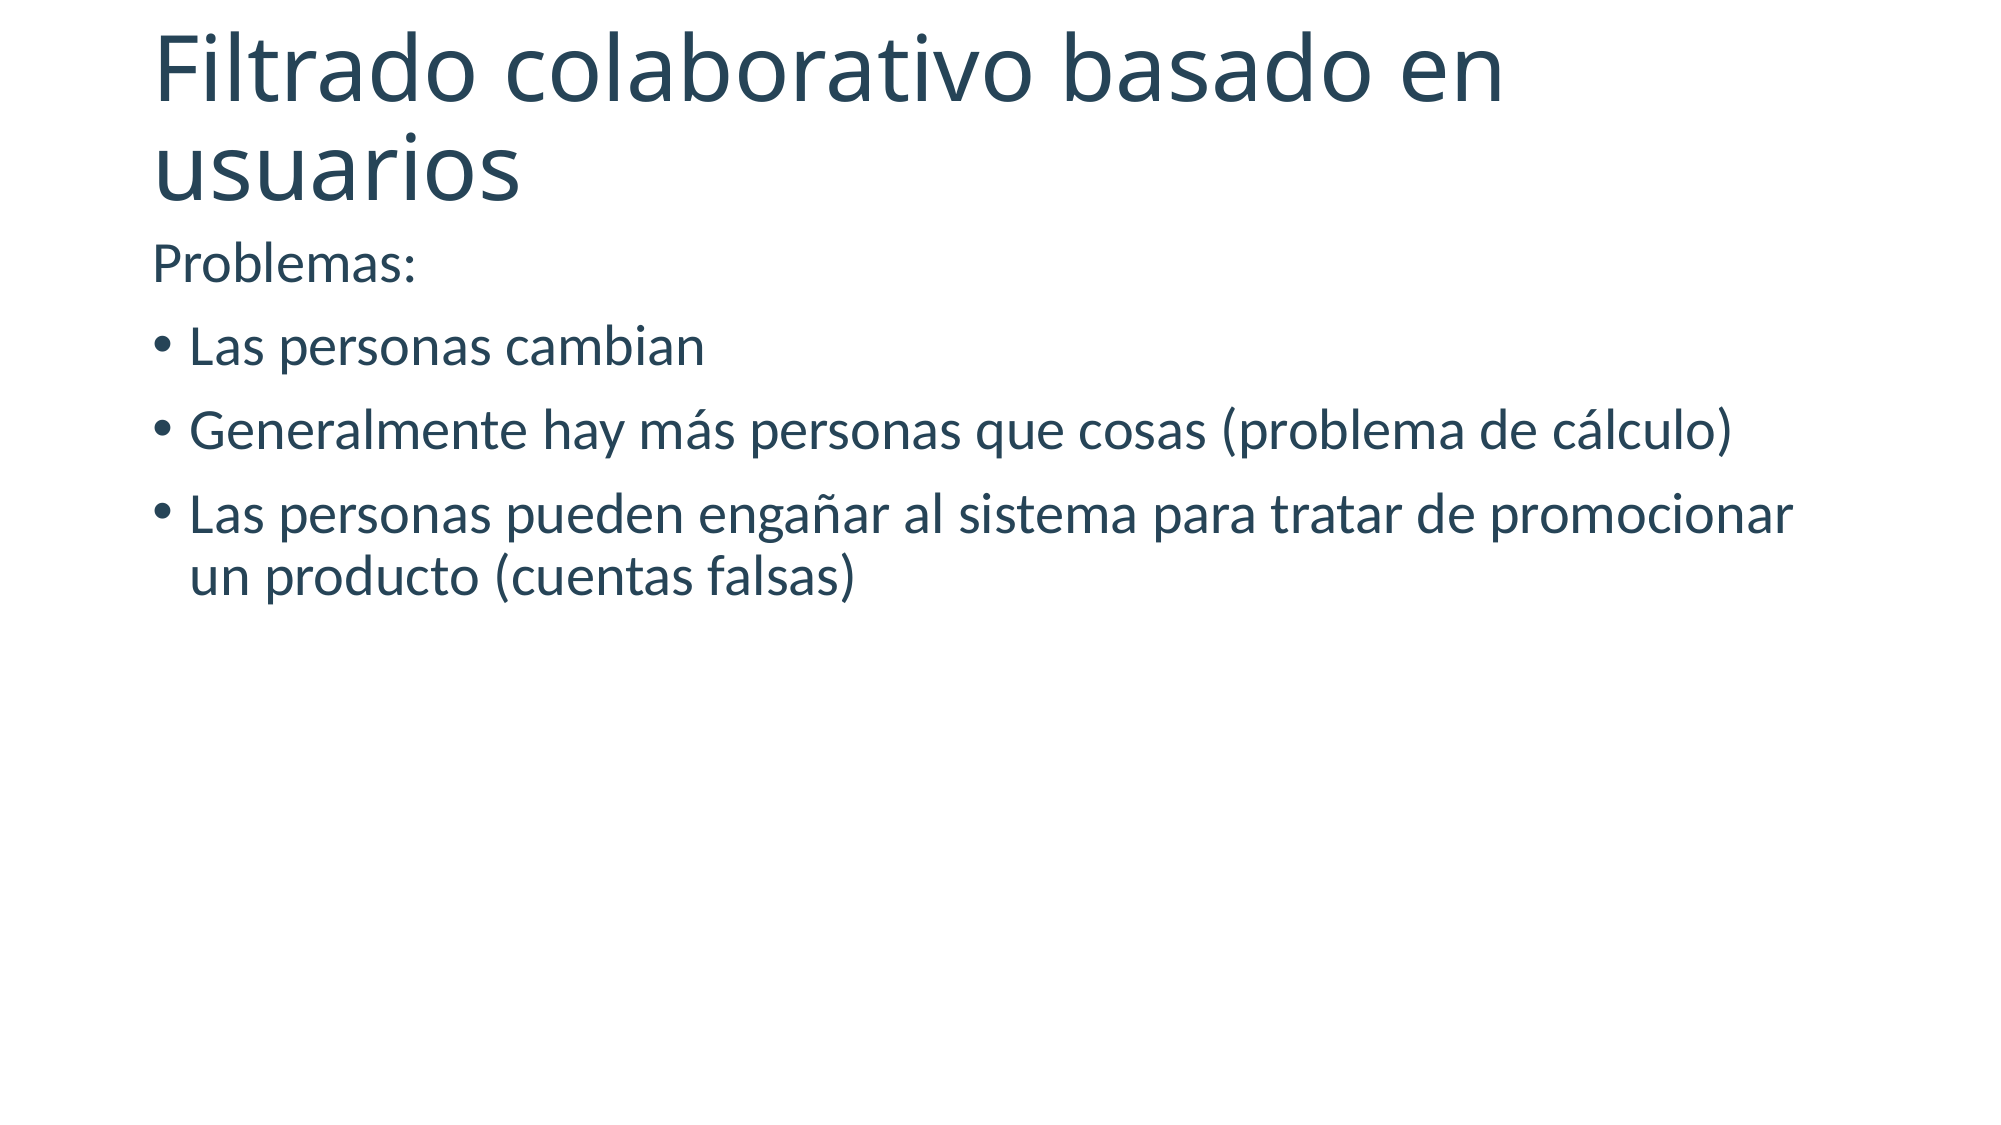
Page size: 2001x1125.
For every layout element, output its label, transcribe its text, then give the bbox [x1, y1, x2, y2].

list Problemas: Las personas cambian Generalmente hay más personas que cosas (problema de cálculo) Las personas pueden engañar al sistema para tratar de promocionar un producto (cuentas falsas) [137, 224, 1863, 1014]
title Filtrado colaborativo basado en usuarios [137, 59, 1863, 182]
